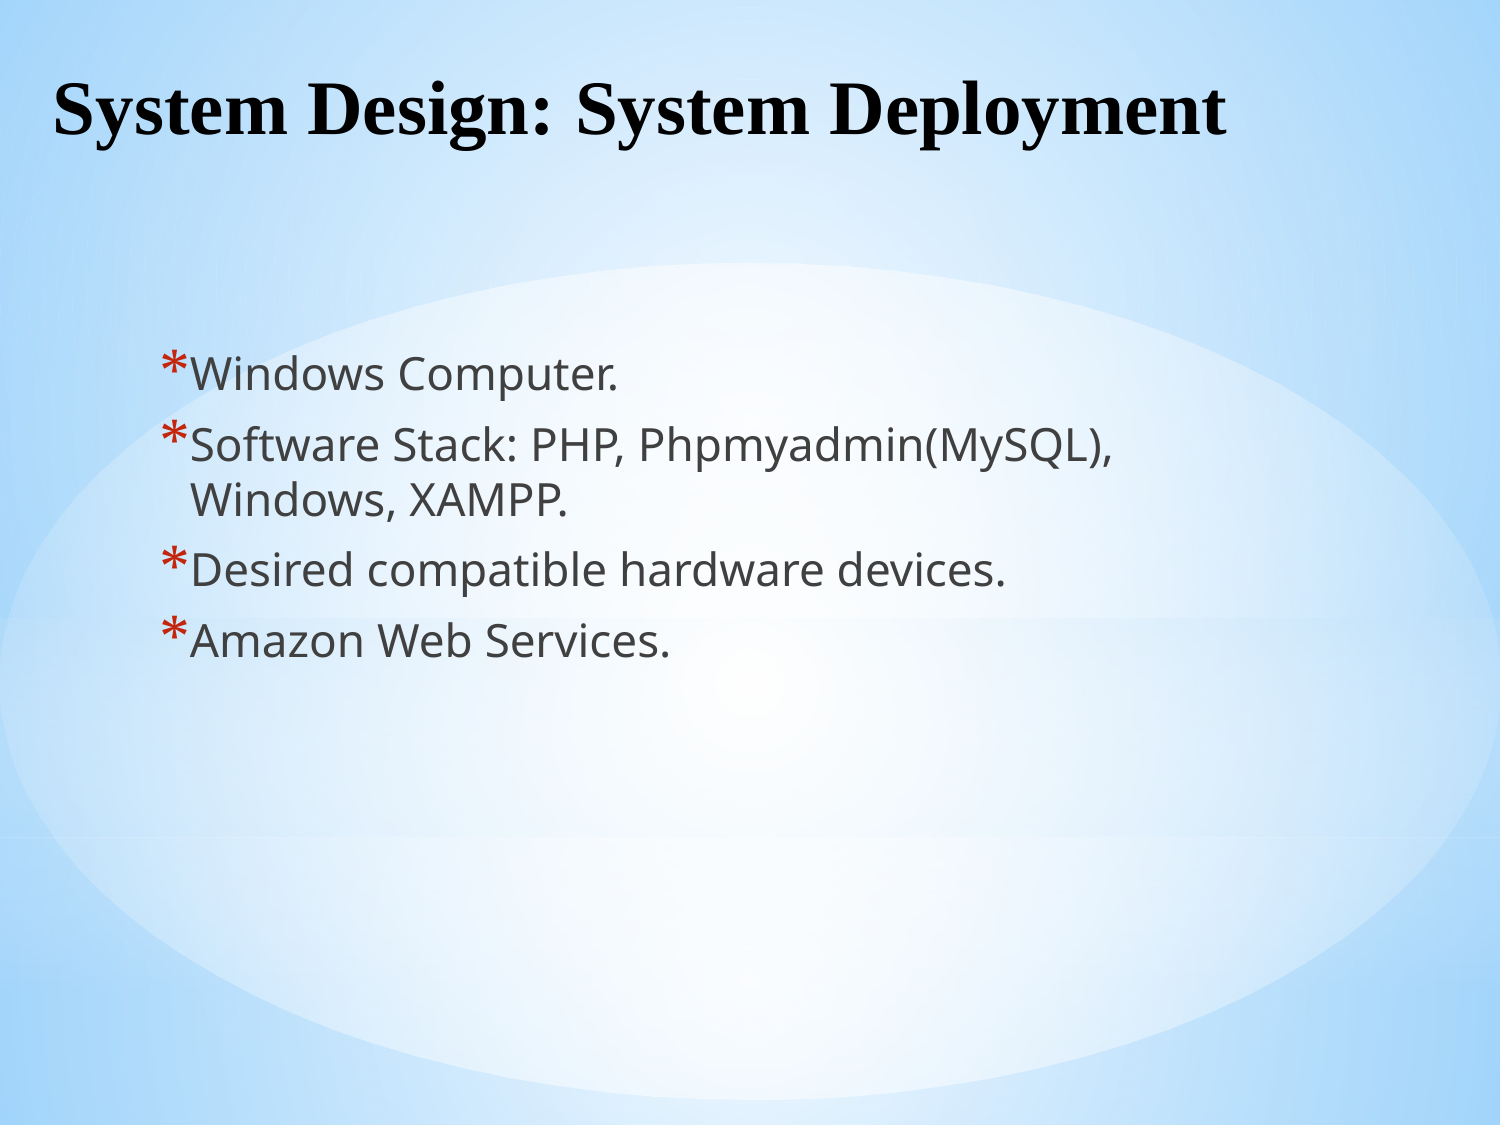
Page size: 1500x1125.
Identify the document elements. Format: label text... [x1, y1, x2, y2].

list Windows Computer. Software Stack: PHP, Phpmyadmin(MySQL), Windows, XAMPP. Desired compatible hardware devices. Amazon Web Services. [137, 337, 1188, 908]
title System Design: System Deployment [37, 50, 1263, 168]
